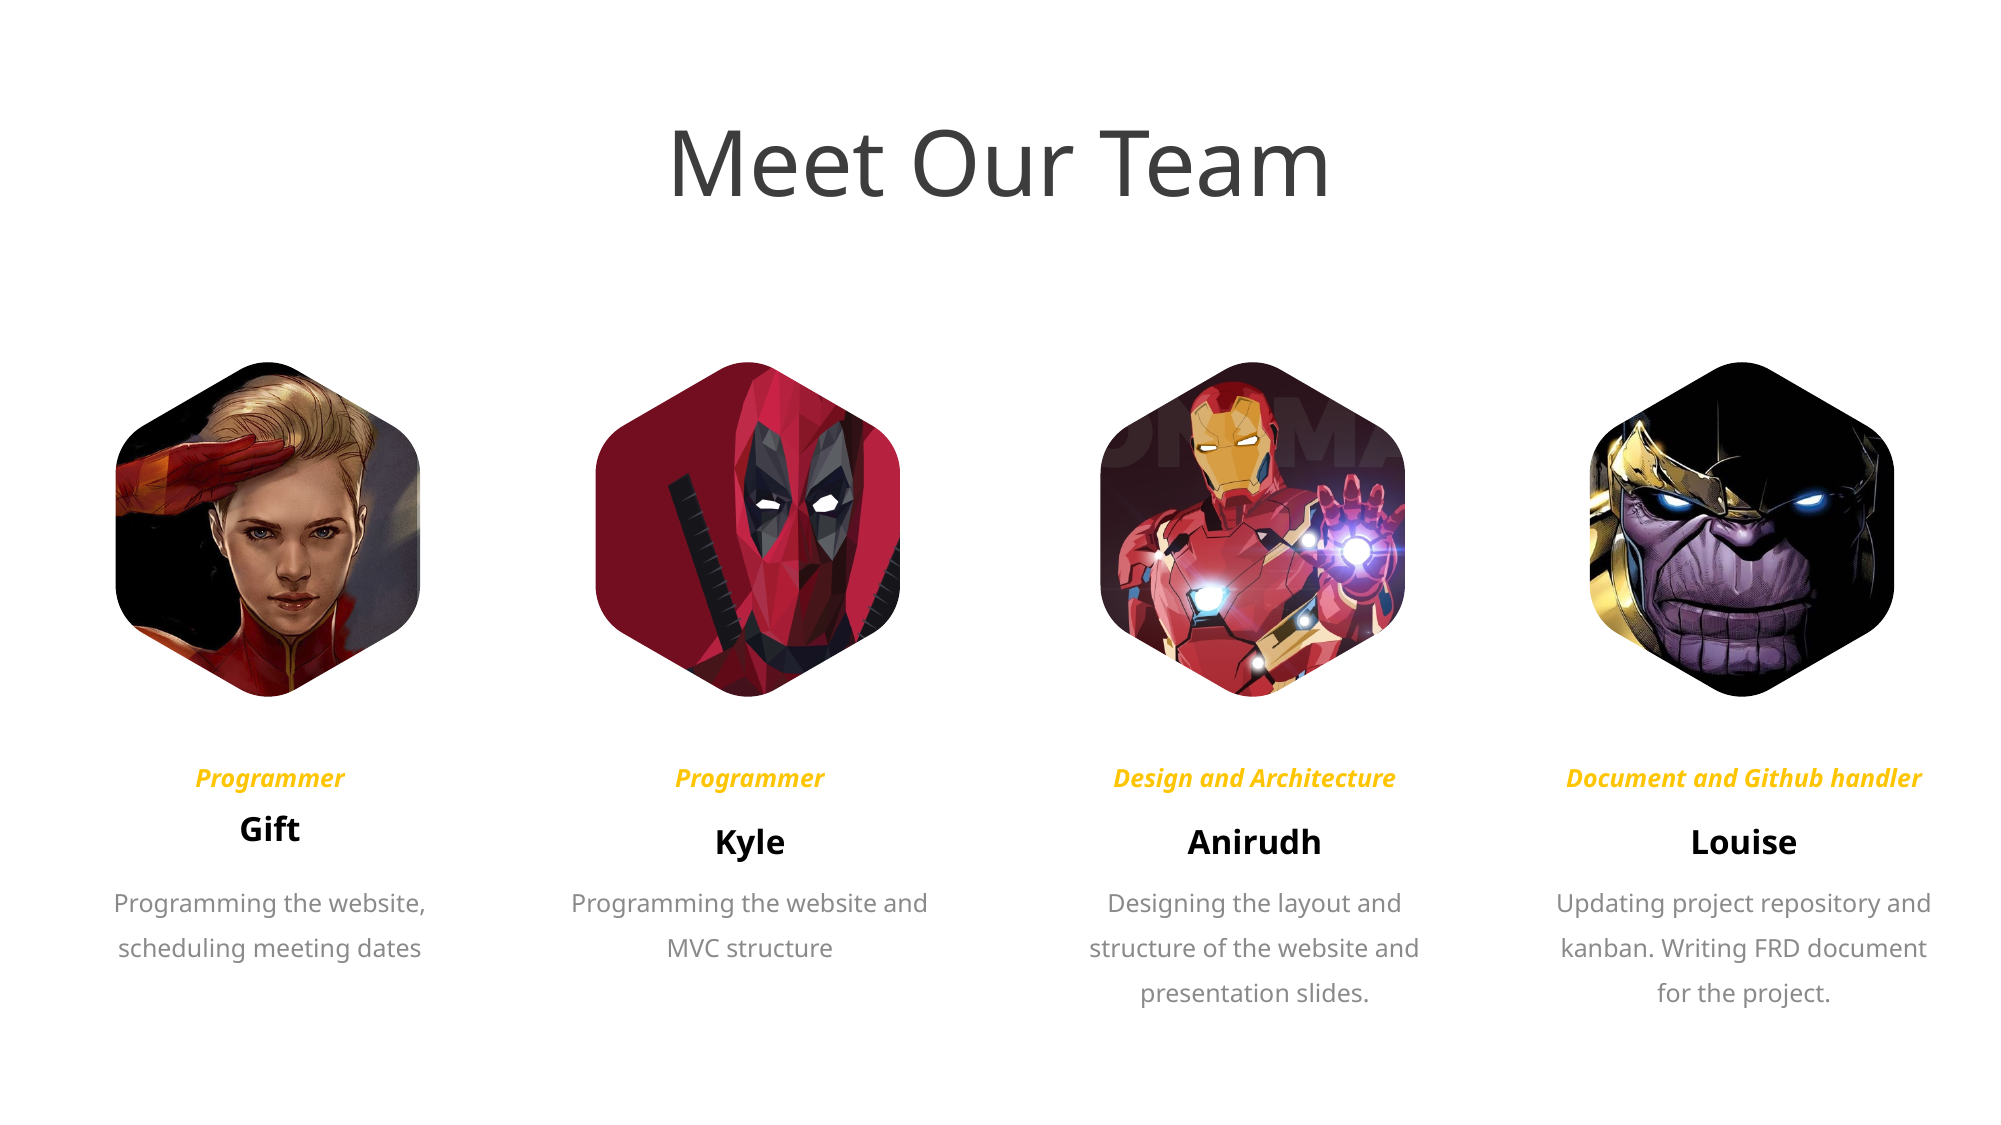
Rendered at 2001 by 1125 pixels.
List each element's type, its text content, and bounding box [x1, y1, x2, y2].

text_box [1538, 740, 1951, 870]
text_box Designing the layout and structure of the website and presentation slides. [1049, 877, 1461, 972]
text_box Programming the website and MVC structure [544, 877, 956, 972]
text_box Programming the website, scheduling meeting dates [64, 865, 476, 972]
text_box Updating project repository and kanban. Writing FRD document for the project. [1538, 877, 1950, 972]
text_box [64, 740, 477, 857]
picture [1589, 361, 1895, 697]
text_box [543, 740, 957, 870]
picture [595, 361, 901, 697]
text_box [1048, 740, 1461, 870]
picture [115, 361, 421, 697]
text_box Meet Our Team [137, 96, 1863, 224]
picture [1100, 361, 1406, 697]
